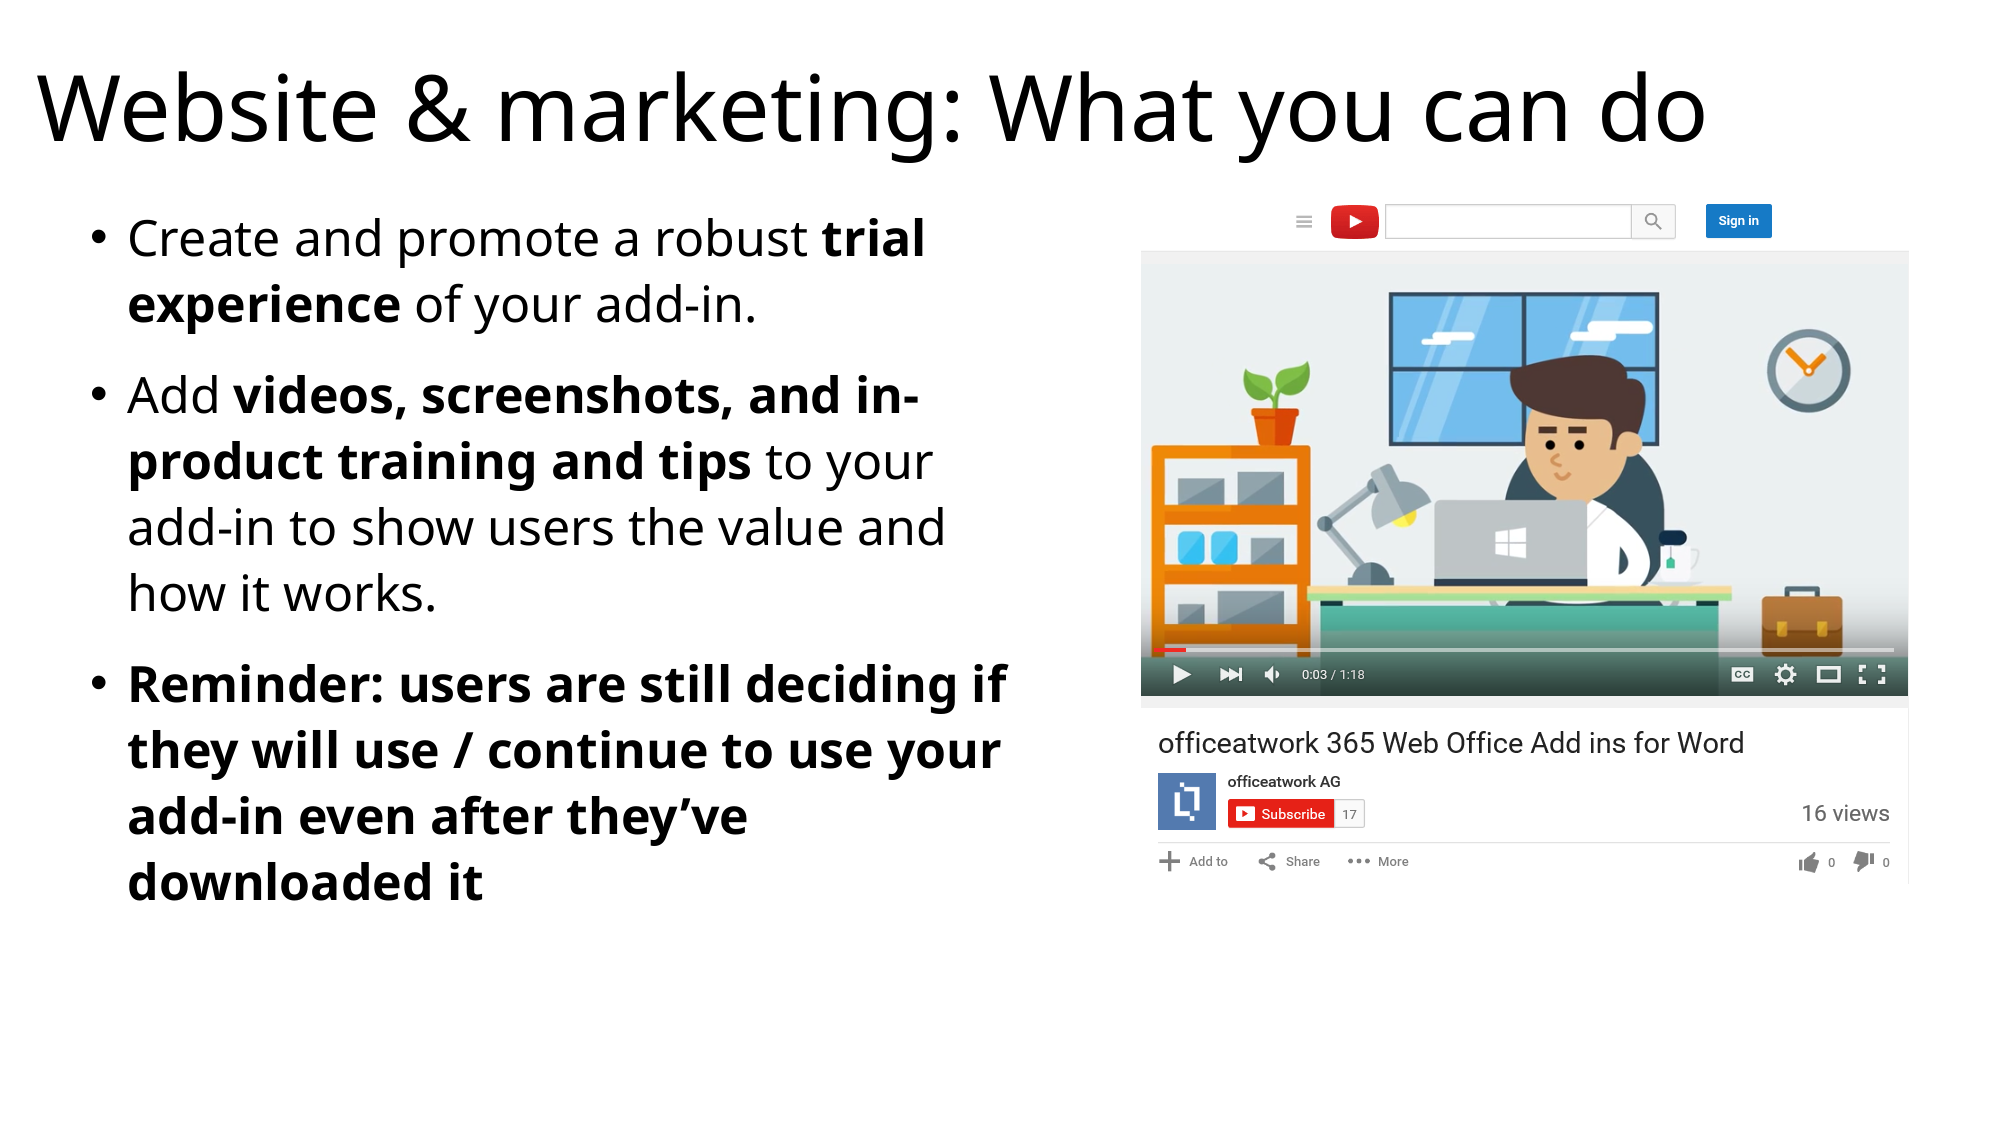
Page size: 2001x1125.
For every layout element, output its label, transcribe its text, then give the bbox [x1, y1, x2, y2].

title Website & marketing: What you can do [21, 2, 1747, 221]
text_box Create and promote a robust trial experience of your add-in. Add videos, screenshots, and in-product training and tips to your add-in to show users the value and how it works. Reminder: users are still deciding if they will use / continue to use your add-in even after they’ve downloaded it [0, 192, 1040, 1125]
picture [1141, 192, 1909, 884]
